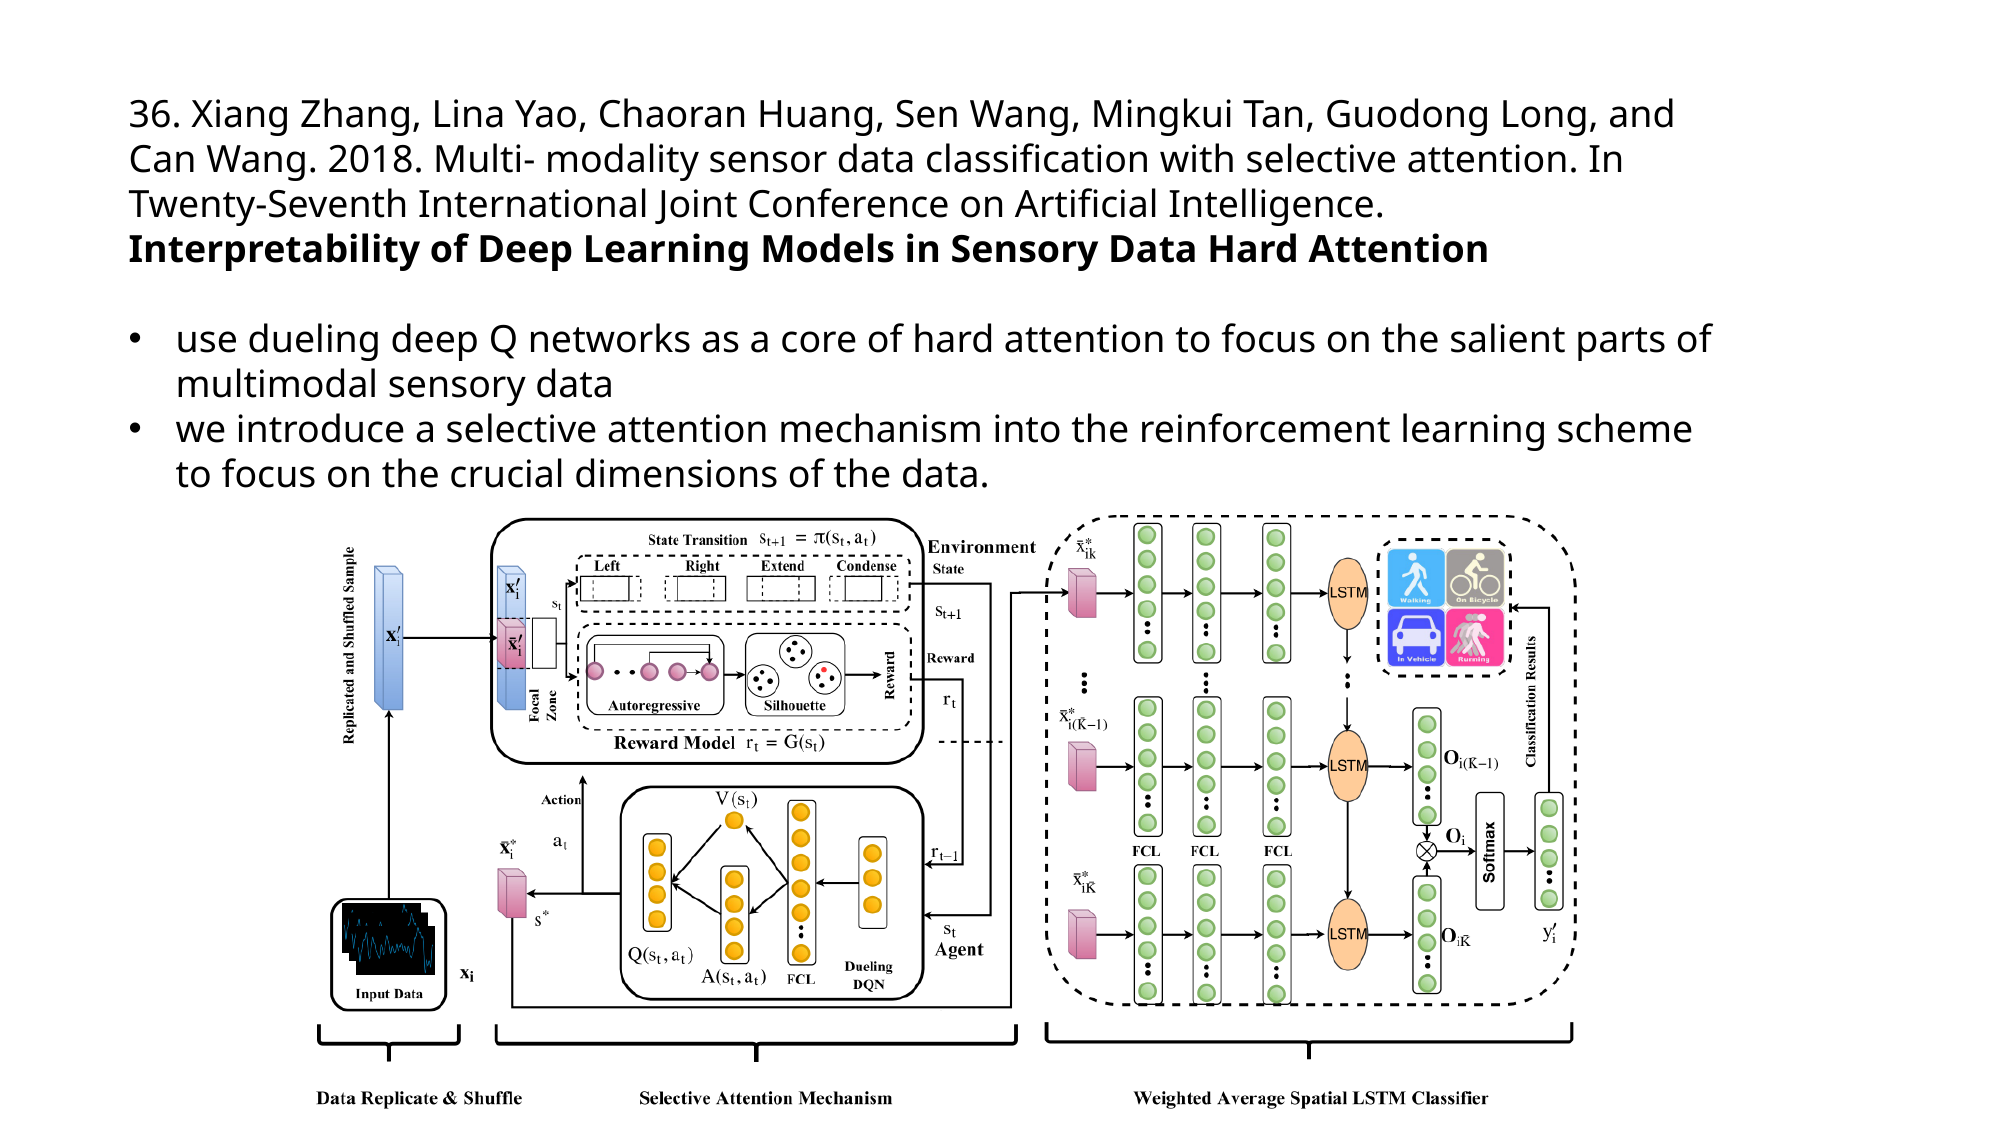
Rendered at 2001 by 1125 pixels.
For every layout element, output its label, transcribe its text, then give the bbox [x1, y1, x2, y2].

picture [258, 503, 1612, 1125]
text_box 36. Xiang Zhang, Lina Yao, Chaoran Huang, Sen Wang, Mingkui Tan, Guodong Long, and Can Wang. 2018. Multi- modality sensor data classification with selective attention. In Twenty-Seventh International Joint Conference on Artificial Intelligence. Interpretability of Deep Learning Models in Sensory Data Hard Attention use dueling deep Q networks as a core of hard attention to focus on the salient parts of multimodal sensory data we introduce a selective attention mechanism into the reinforcement learning scheme to focus on the crucial dimensions of the data. [113, 82, 1741, 502]
